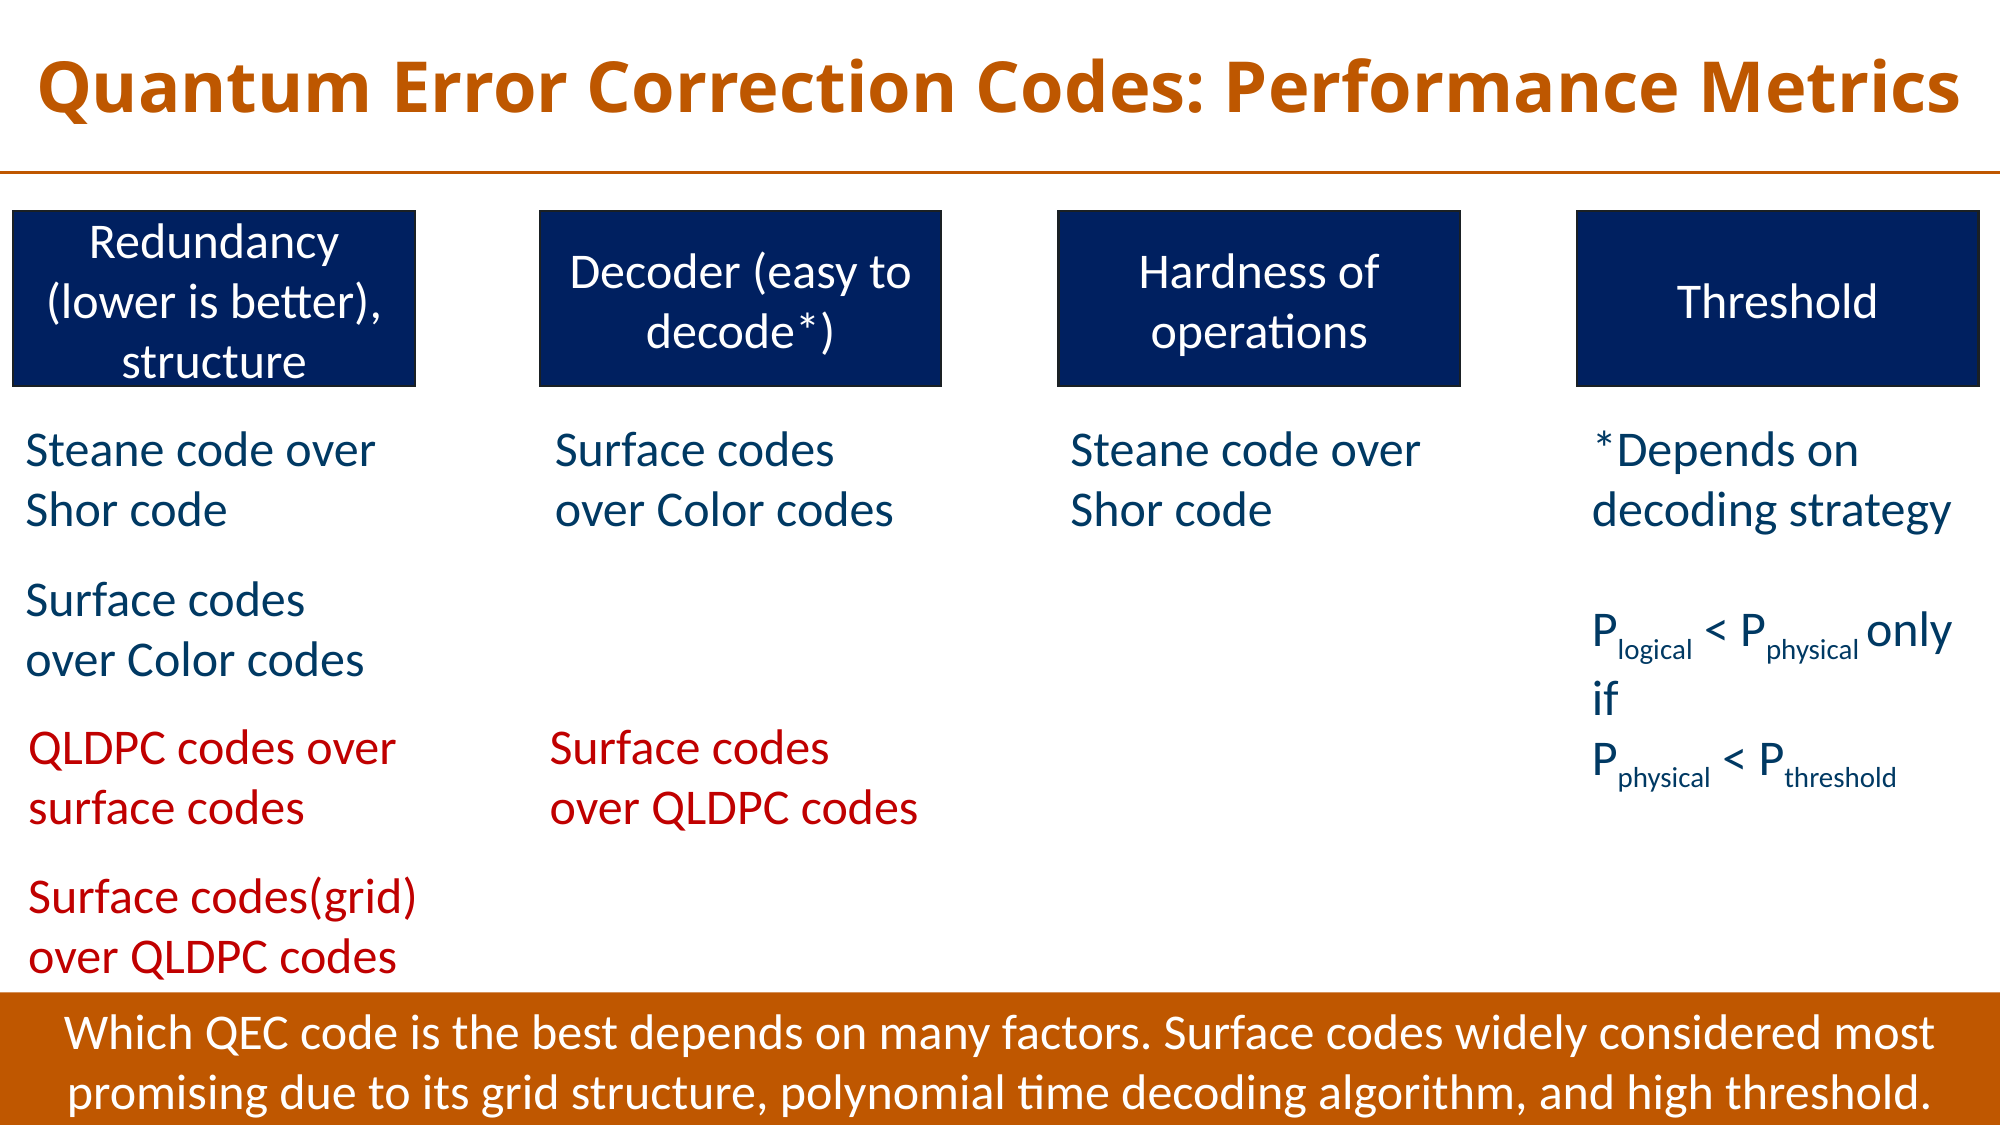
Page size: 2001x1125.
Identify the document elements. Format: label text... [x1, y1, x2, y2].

text_box Surface codes(grid) over QLDPC codes [13, 856, 477, 991]
text_box Surface codes over Color codes [10, 558, 412, 694]
text_box QLDPC codes over surface codes [13, 707, 415, 843]
text_box Surface codes over Color codes [539, 409, 942, 545]
text_box Hardness of operations [1058, 211, 1460, 386]
text_box Surface codes over QLDPC codes [534, 707, 937, 843]
text_box Quantum Error Correction Codes: Performance Metrics [13, 6, 1987, 171]
text_box Decoder (easy to decode*) [539, 211, 942, 386]
text_box Steane code over Shor code [1055, 409, 1458, 545]
text_box *Depends on decoding strategy Plogical < Pphysical only if Pphysical < Pthreshold [1577, 409, 1979, 801]
text_box Steane code over Shor code [10, 409, 412, 545]
text_box Redundancy (lower is better), structure [13, 211, 415, 386]
text_box Threshold [1577, 211, 1979, 386]
text_box Which QEC code is the best depends on many factors. Surface codes widely considered most promising due to its grid structure, polynomial time decoding algorithm, and high threshold. [0, 992, 2000, 1125]
